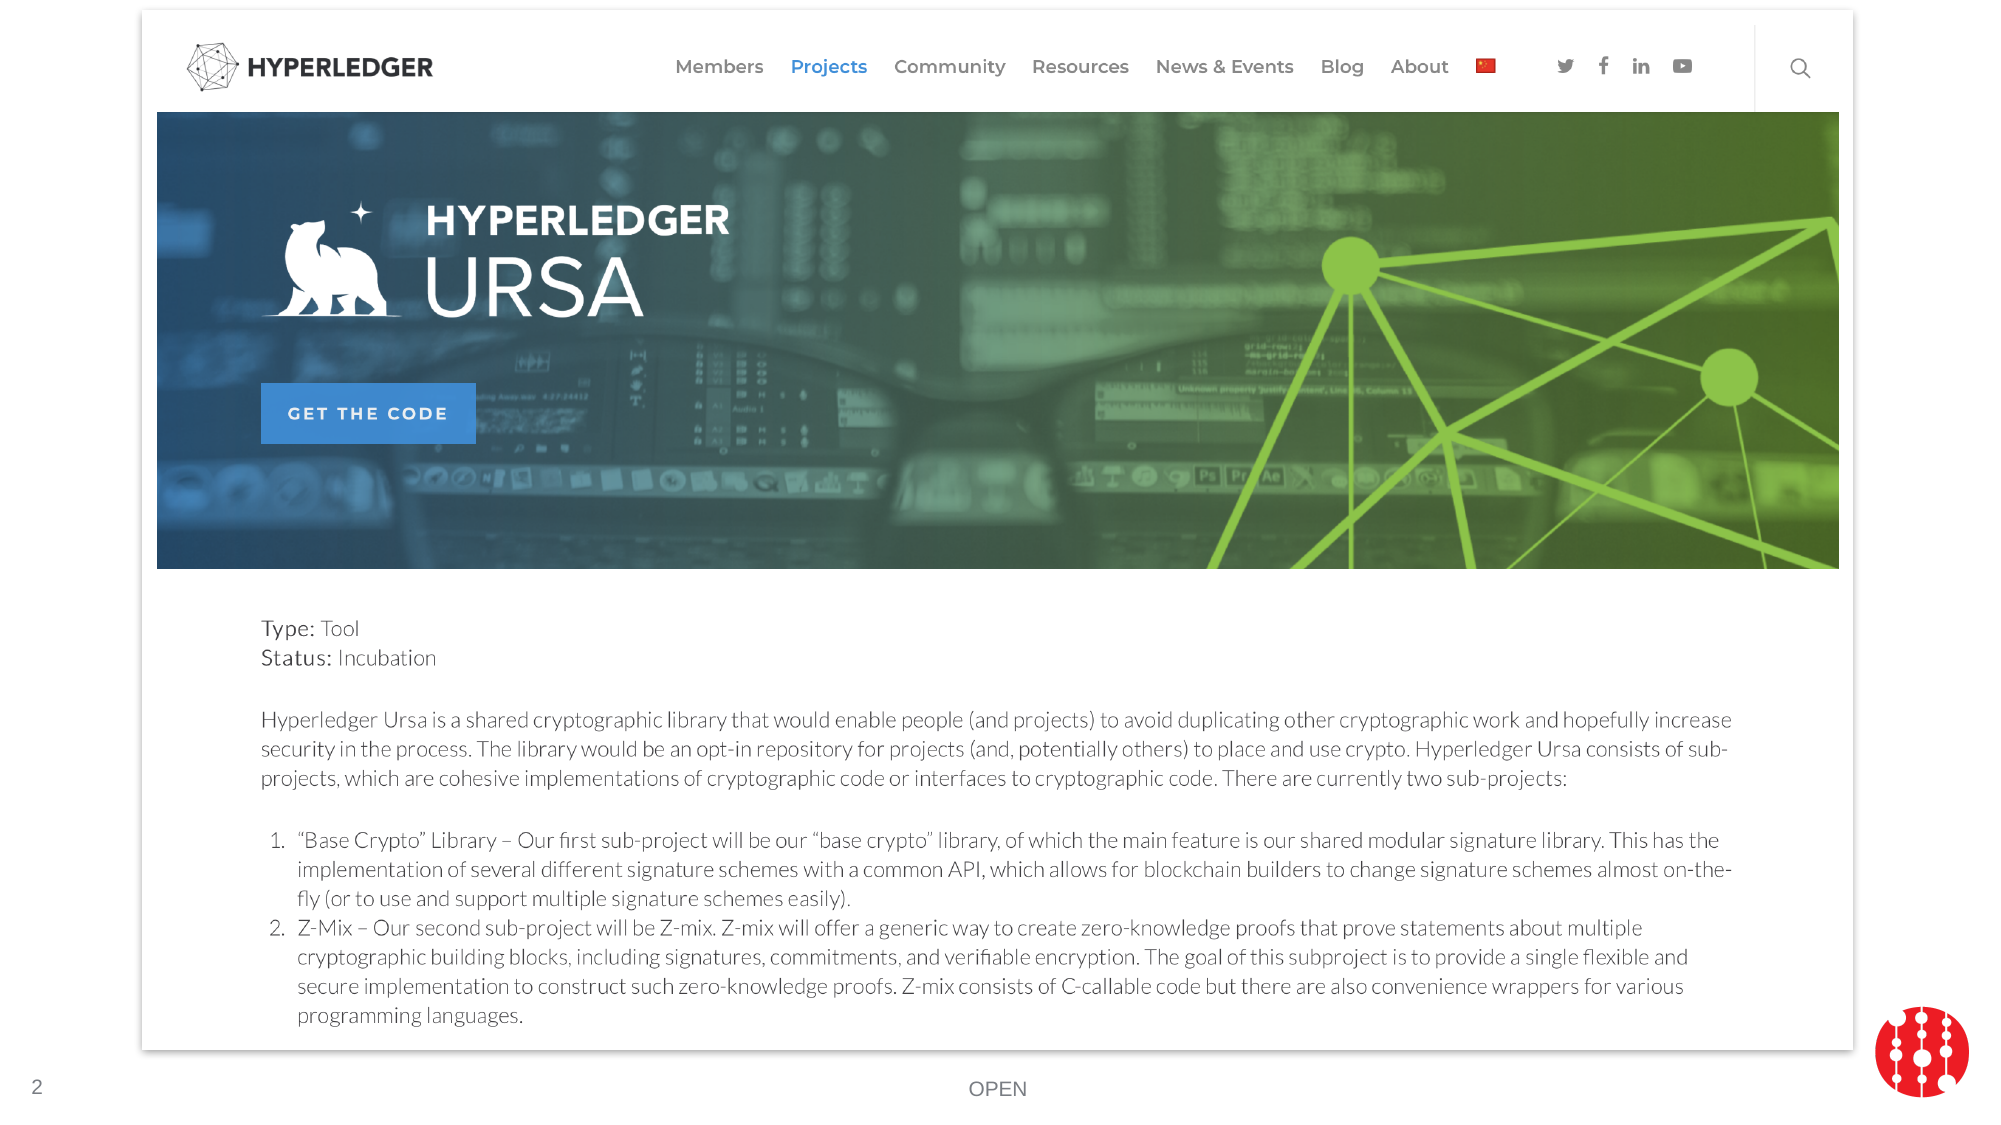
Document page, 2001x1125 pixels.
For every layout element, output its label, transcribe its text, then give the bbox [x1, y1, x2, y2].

picture [156, 24, 1839, 1036]
footer OPEN [660, 1068, 1336, 1100]
slide_number 2 [16, 1066, 84, 1100]
picture [1873, 1006, 1969, 1103]
